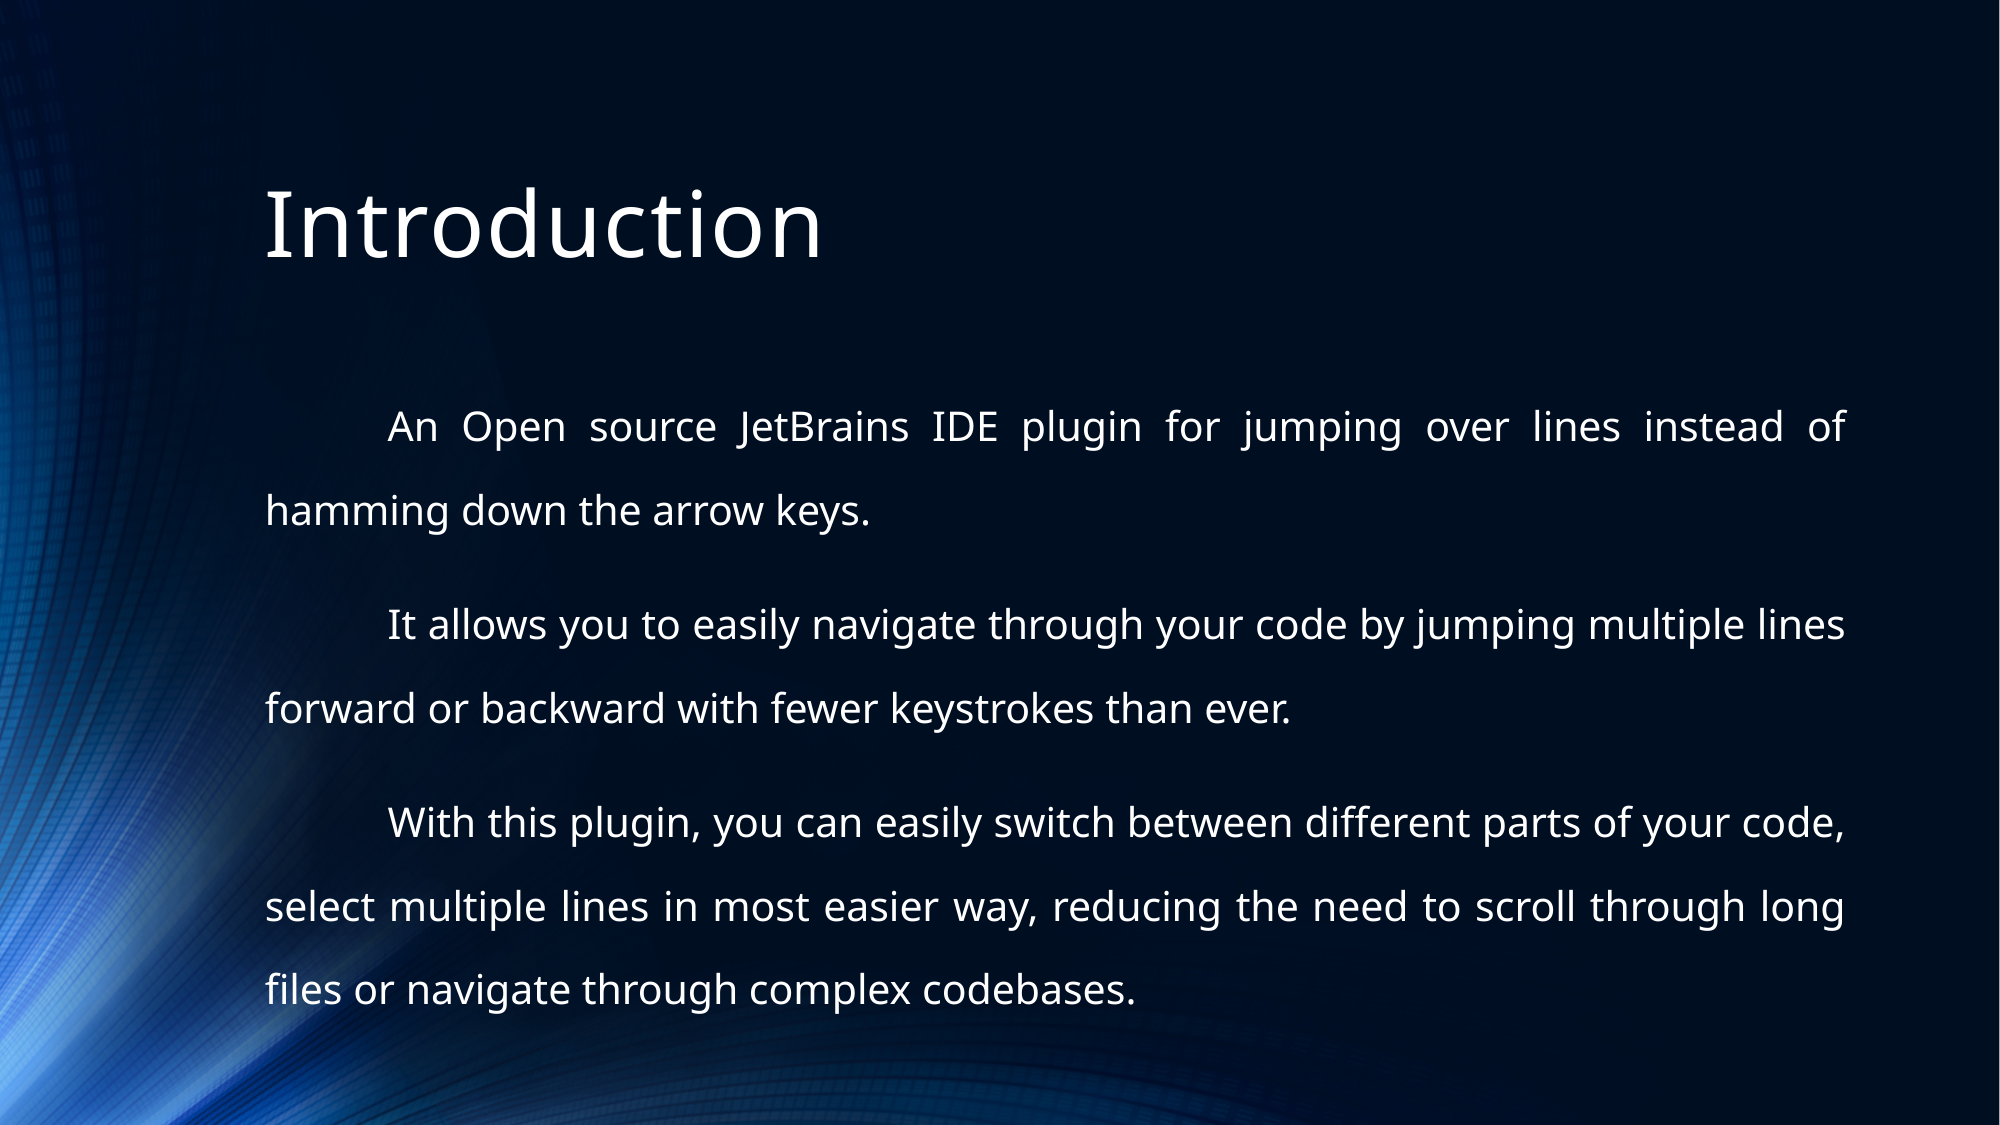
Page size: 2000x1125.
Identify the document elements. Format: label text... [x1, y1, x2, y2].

list An Open source JetBrains IDE plugin for jumping over lines instead of hamming down the arrow keys. It allows you to easily navigate through your code by jumping multiple lines forward or backward with fewer keystrokes than ever. With this plugin, you can easily switch between different parts of your code, select multiple lines in most easier way, reducing the need to scroll through long files or navigate through complex codebases. [249, 362, 1863, 1038]
title Introduction [249, 62, 1750, 288]
picture [0, 0, 2000, 1125]
